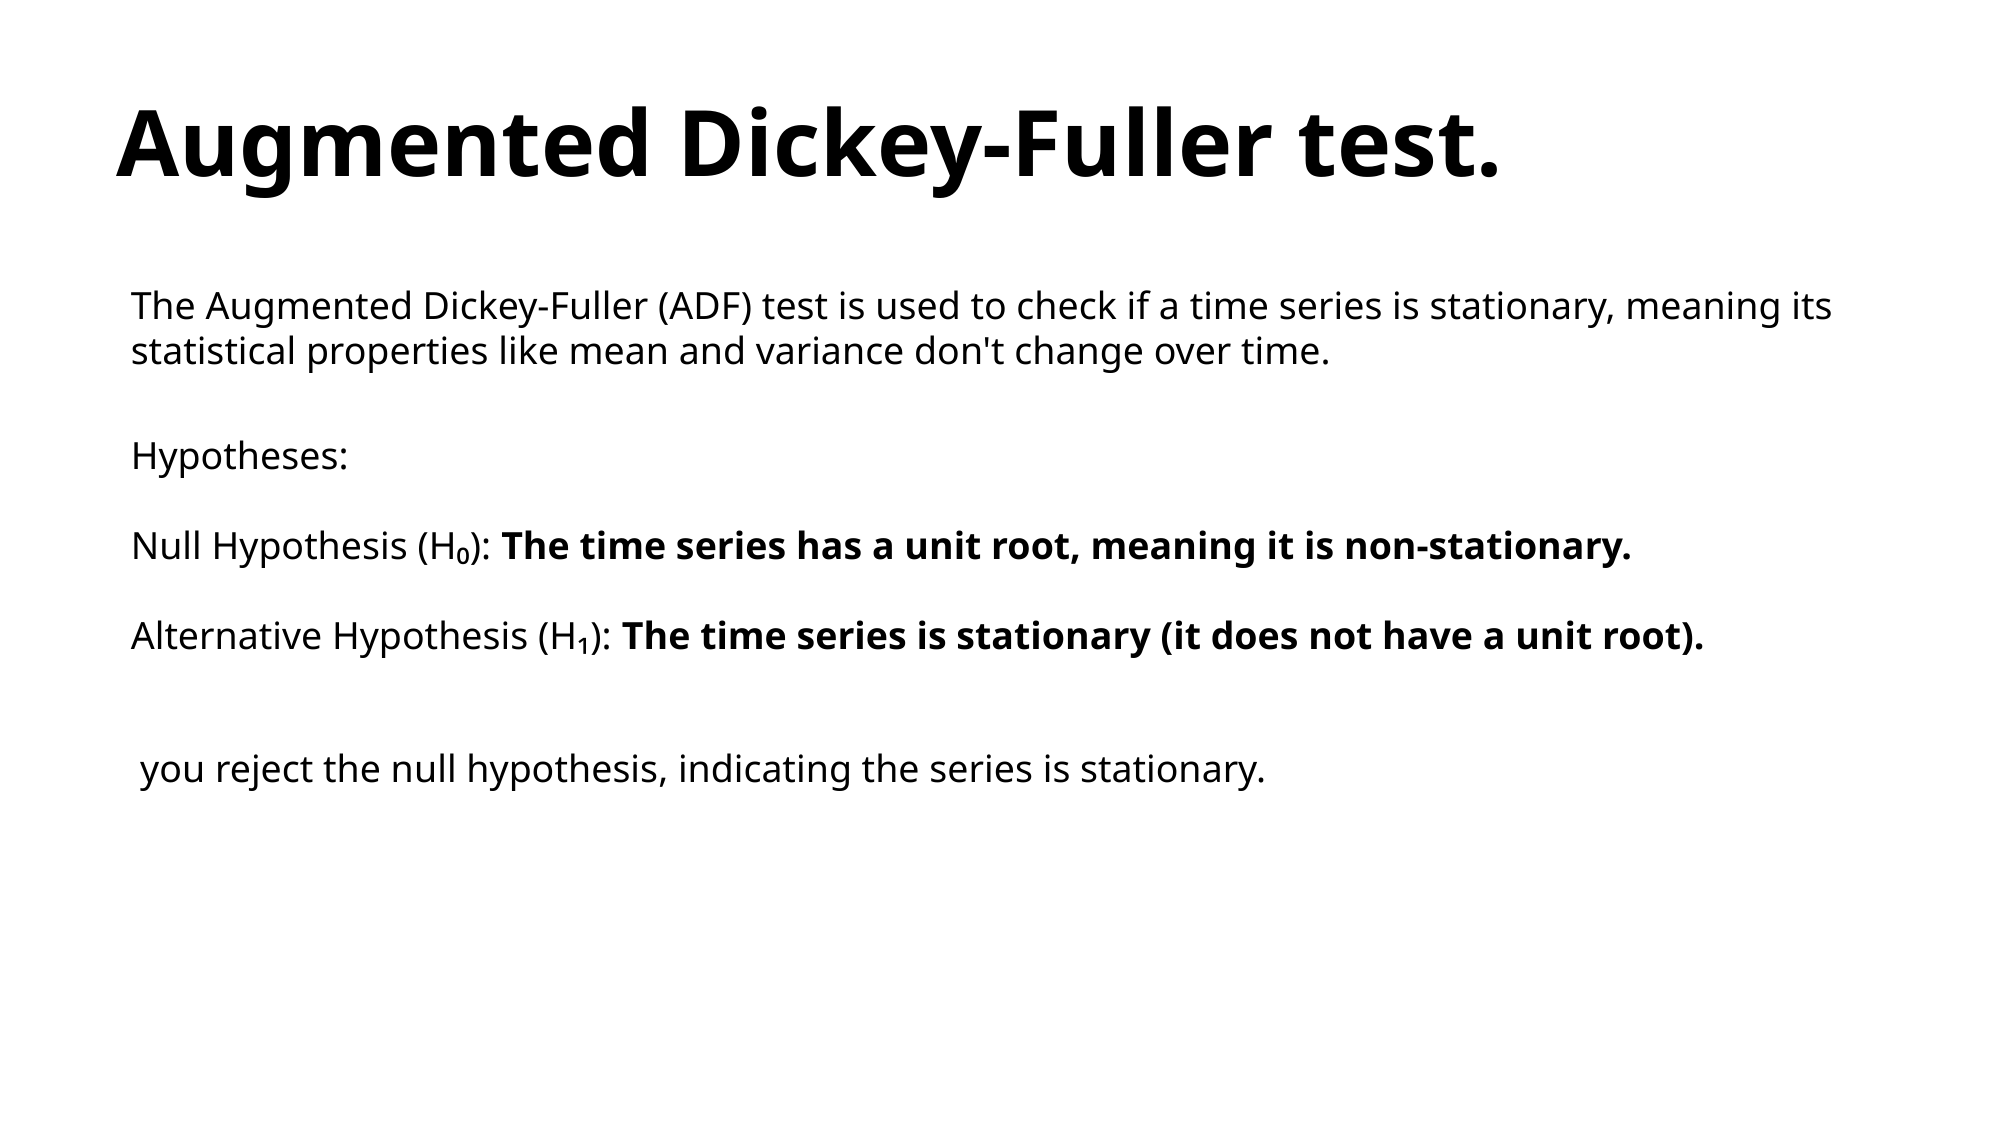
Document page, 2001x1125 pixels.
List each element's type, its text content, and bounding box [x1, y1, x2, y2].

text_box you reject the null hypothesis, indicating the series is stationary. [125, 737, 1538, 798]
text_box The Augmented Dickey-Fuller (ADF) test is used to check if a time series is stationary, meaning its statistical properties like mean and variance don't change over time. [116, 274, 1875, 380]
text_box Hypotheses: Null Hypothesis (H₀): The time series has a unit root, meaning it is non-stationary. Alternative Hypothesis (H₁): The time series is stationary (it does not have a unit root). [116, 424, 1975, 665]
title Augmented Dickey-Fuller test. [116, 84, 1884, 196]
